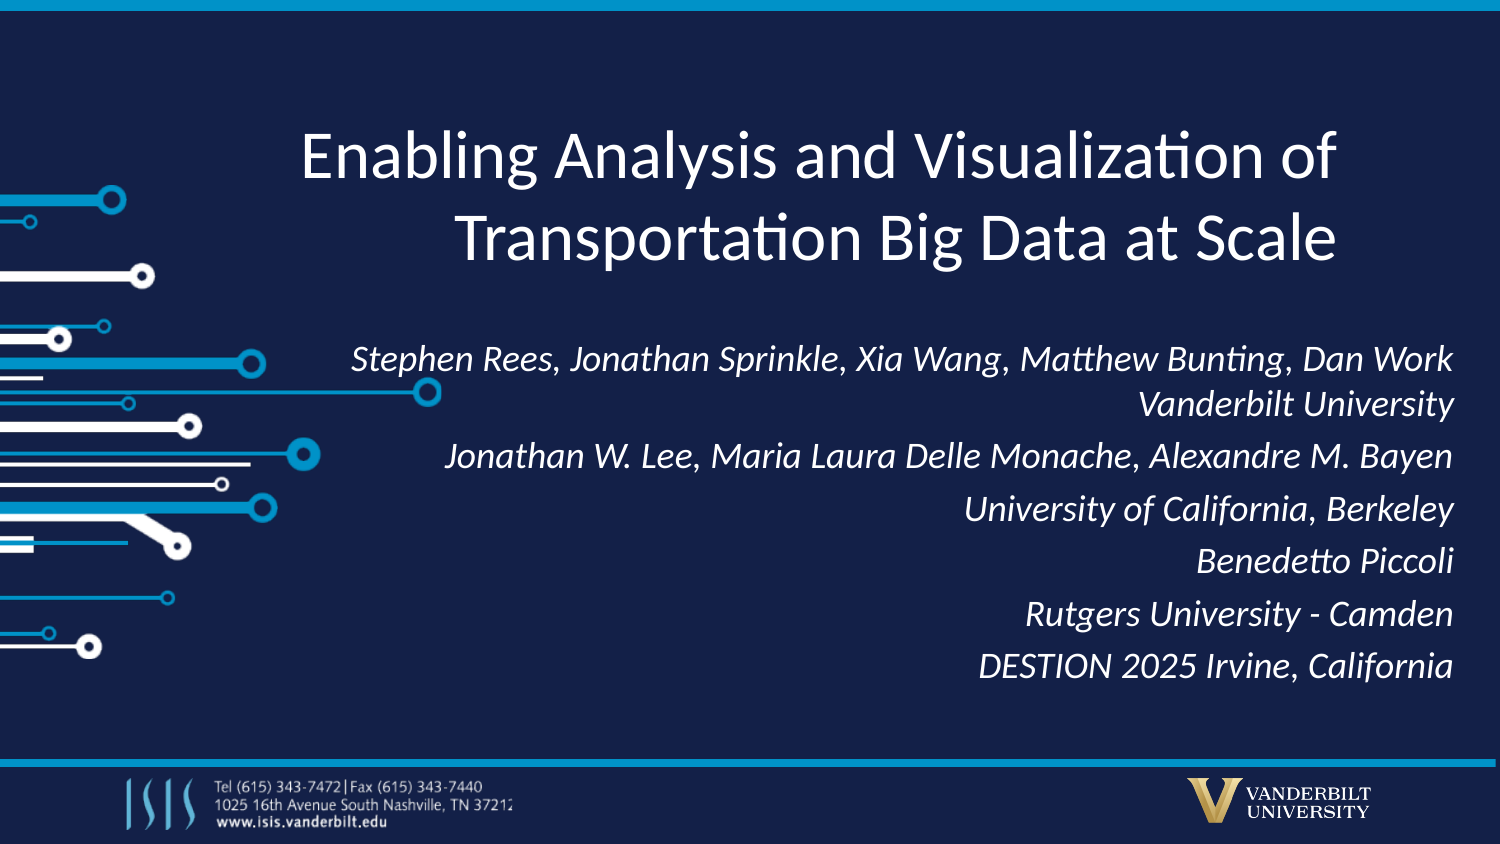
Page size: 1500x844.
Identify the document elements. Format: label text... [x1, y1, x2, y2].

subtitle Stephen Rees, Jonathan Sprinkle, Xia Wang, Matthew Bunting, Dan Work Vanderbilt University Jonathan W. Lee, Maria Laura Delle Monache, Alexandre M. Bayen University of California, Berkeley Benedetto Piccoli Rutgers University - Camden DESTION 2025 Irvine, California [244, 326, 1470, 728]
title Enabling Analysis and Visualization of Transportation Big Data at Scale [191, 101, 1354, 283]
picture [1187, 778, 1371, 823]
